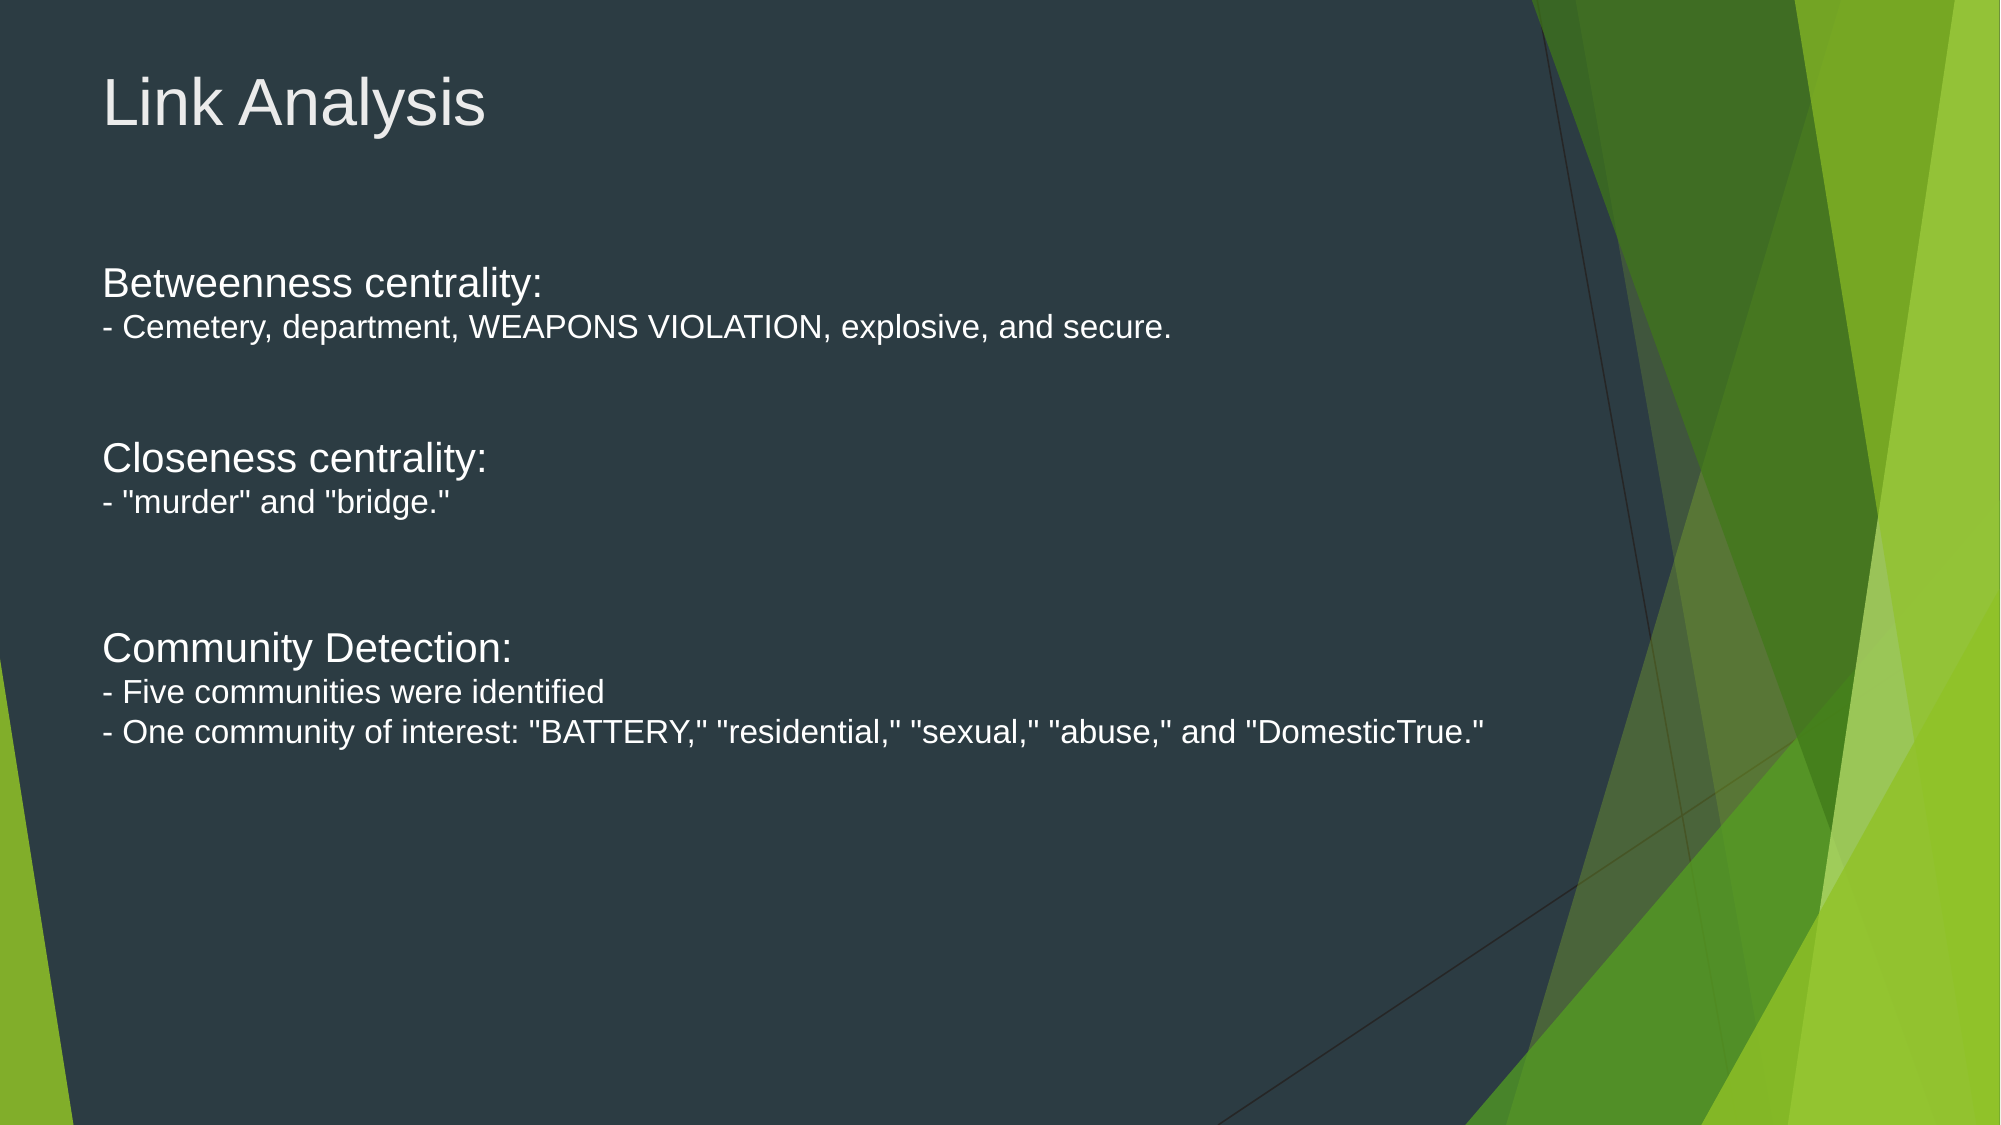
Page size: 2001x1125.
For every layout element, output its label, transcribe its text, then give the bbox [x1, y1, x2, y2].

text_box Link Analysis [87, 61, 903, 148]
text_box Betweenness centrality: - Cemetery, department, WEAPONS VIOLATION, explosive, and secure. Closeness centrality: - "murder" and "bridge." Community Detection: - Five communities were identified - One community of interest: "BATTERY," "residential," "sexual," "abuse," and "DomesticTrue." [86, 165, 1832, 891]
